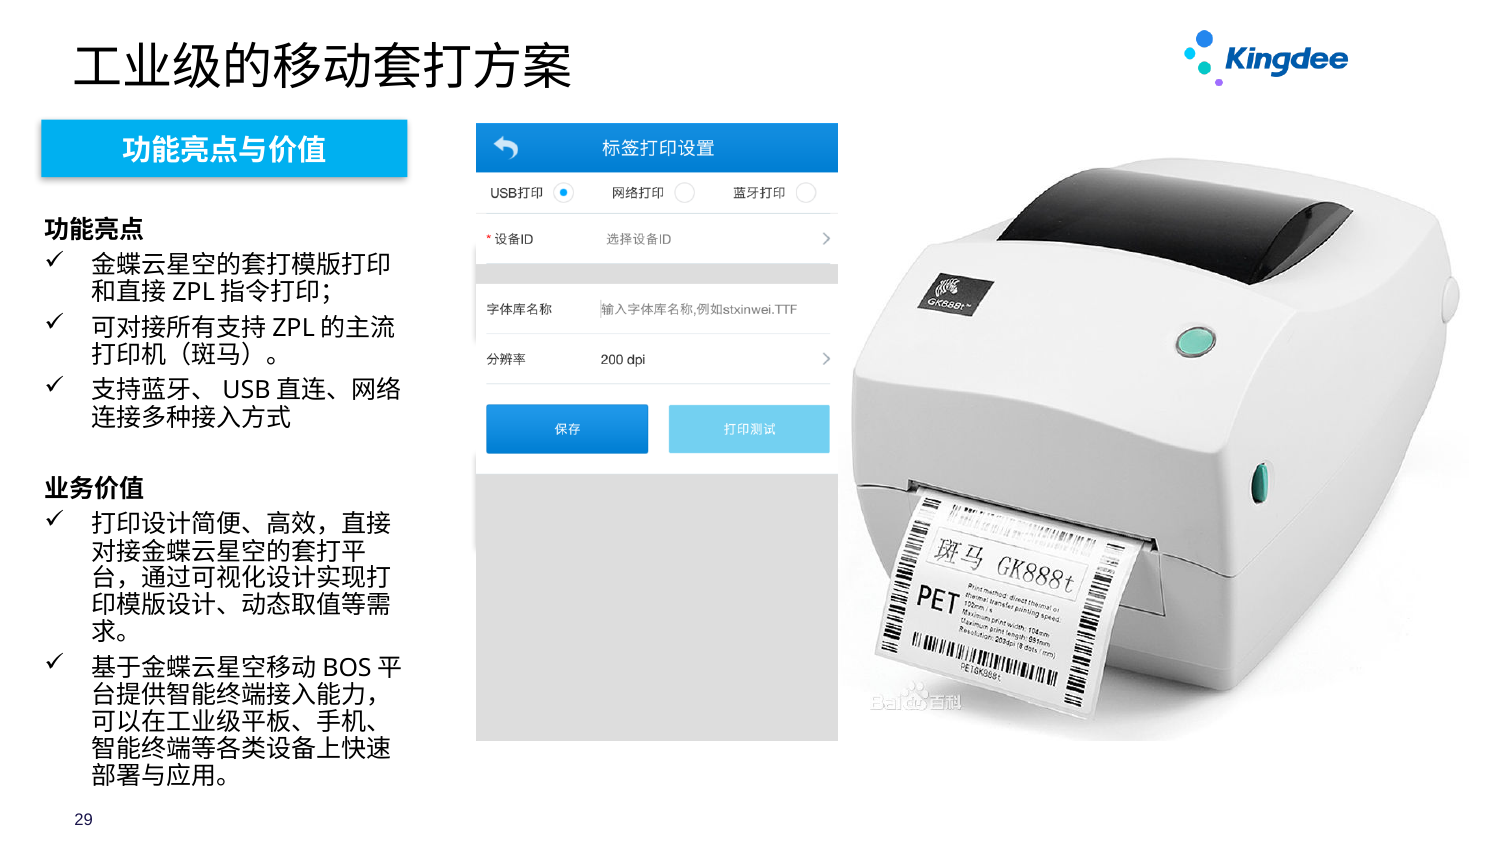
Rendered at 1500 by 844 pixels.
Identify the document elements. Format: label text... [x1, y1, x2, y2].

title 工业级的移动套打方案 [72, 33, 1452, 121]
text_box 功能亮点与价值 [41, 119, 408, 178]
picture [476, 122, 1470, 741]
text_box 功能亮点 金蝶云星空的套打模版打印和直接ZPL指令打印； 可对接所有支持ZPL的主流打印机（斑马）。 支持蓝牙、USB直连、网络连接多种接入方式 业务价值 打印设计简便、高效，直接对接金蝶云星空的套打平台，通过可视化设计实现打印模版设计、动态取值等需求。 基于金蝶云星空移动BOS平台提供智能终端接入能力，可以在工业级平板、手机、智能终端等各类设备上快速部署与应用。 [29, 209, 420, 797]
